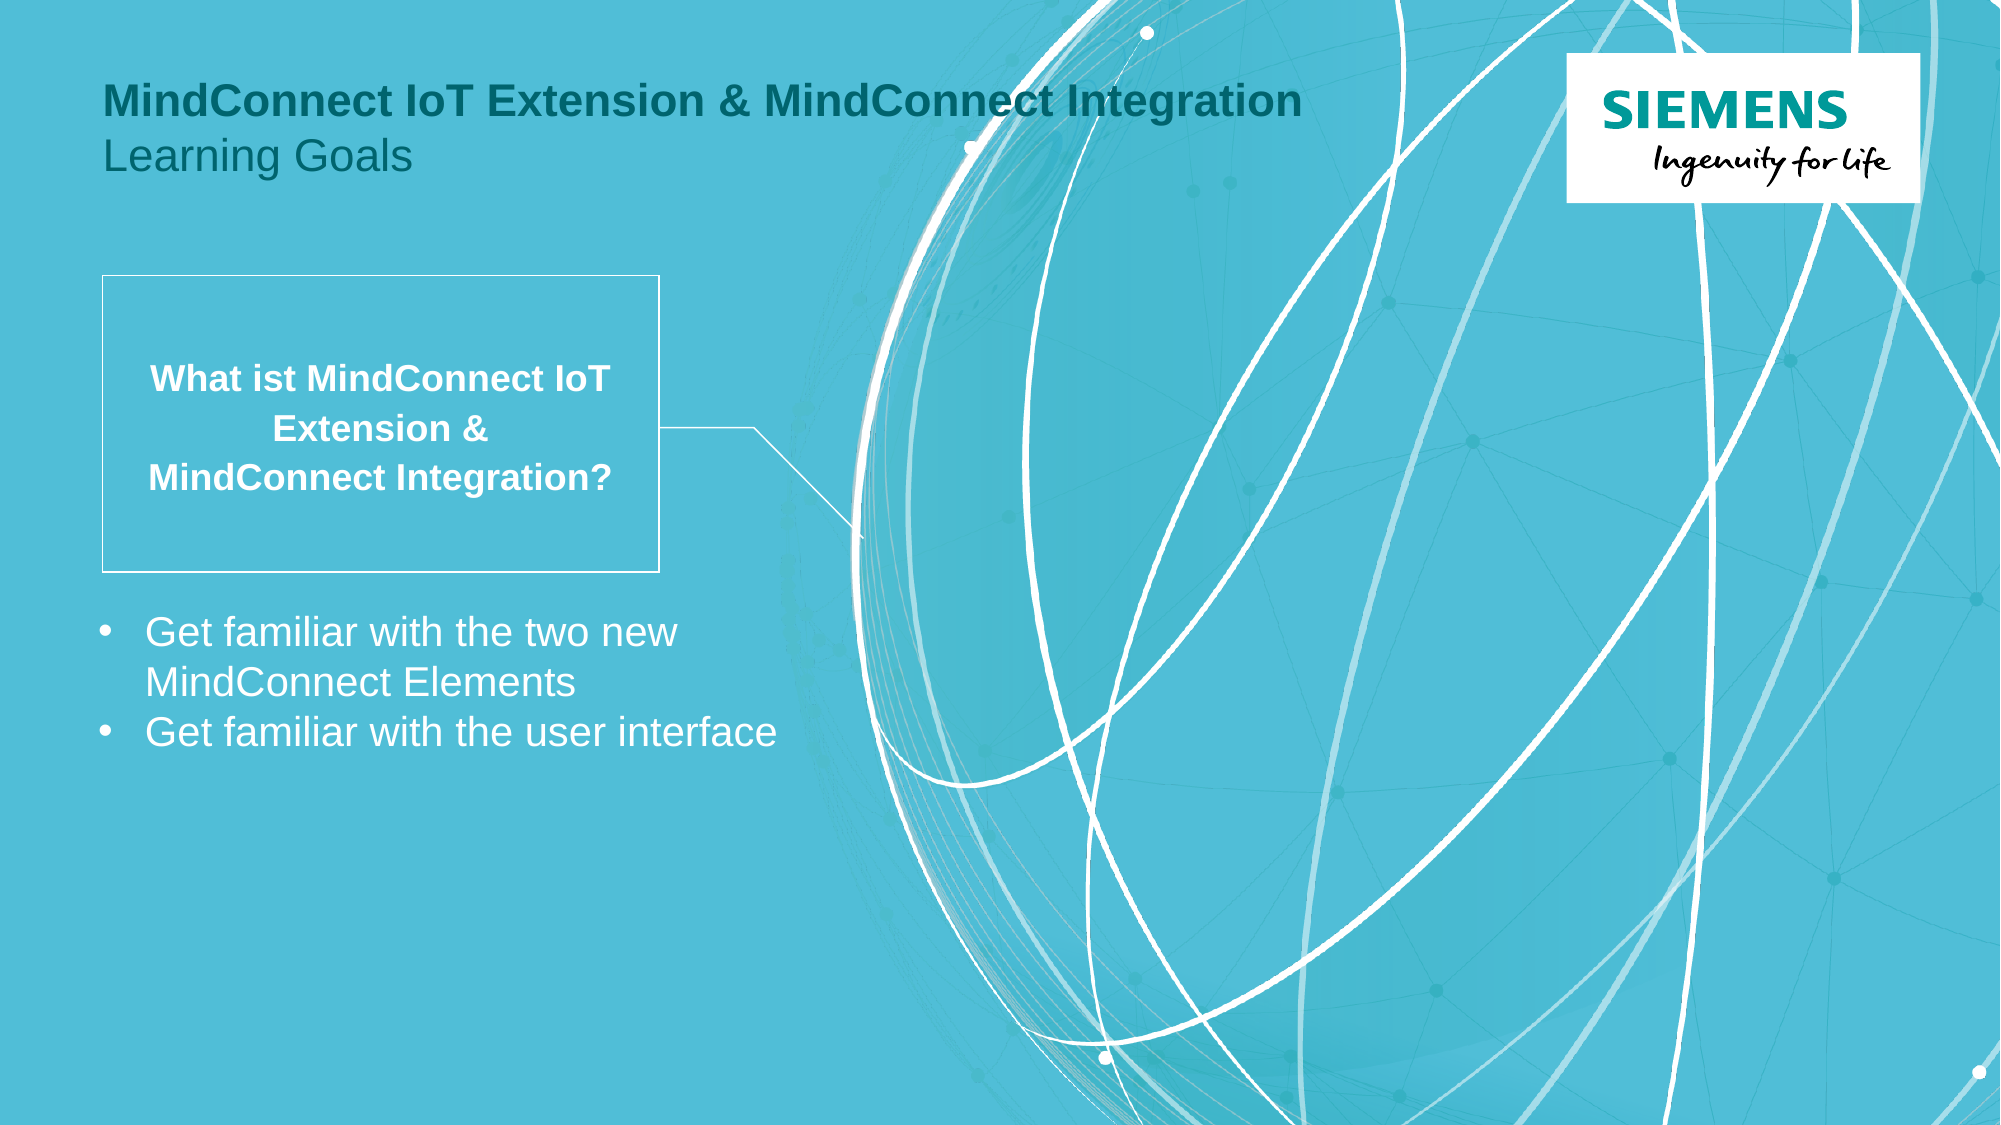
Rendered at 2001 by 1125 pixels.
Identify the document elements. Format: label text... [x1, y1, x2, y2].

title MindConnect IoT Extension & MindConnect Integration Learning Goals [0, 0, 2000, 237]
picture [777, 237, 2000, 1125]
text_box What ist MindConnect IoT Extension & MindConnect Integration? [102, 275, 864, 573]
text_box Get familiar with the two new MindConnect Elements Get familiar with the user interface [91, 534, 869, 979]
